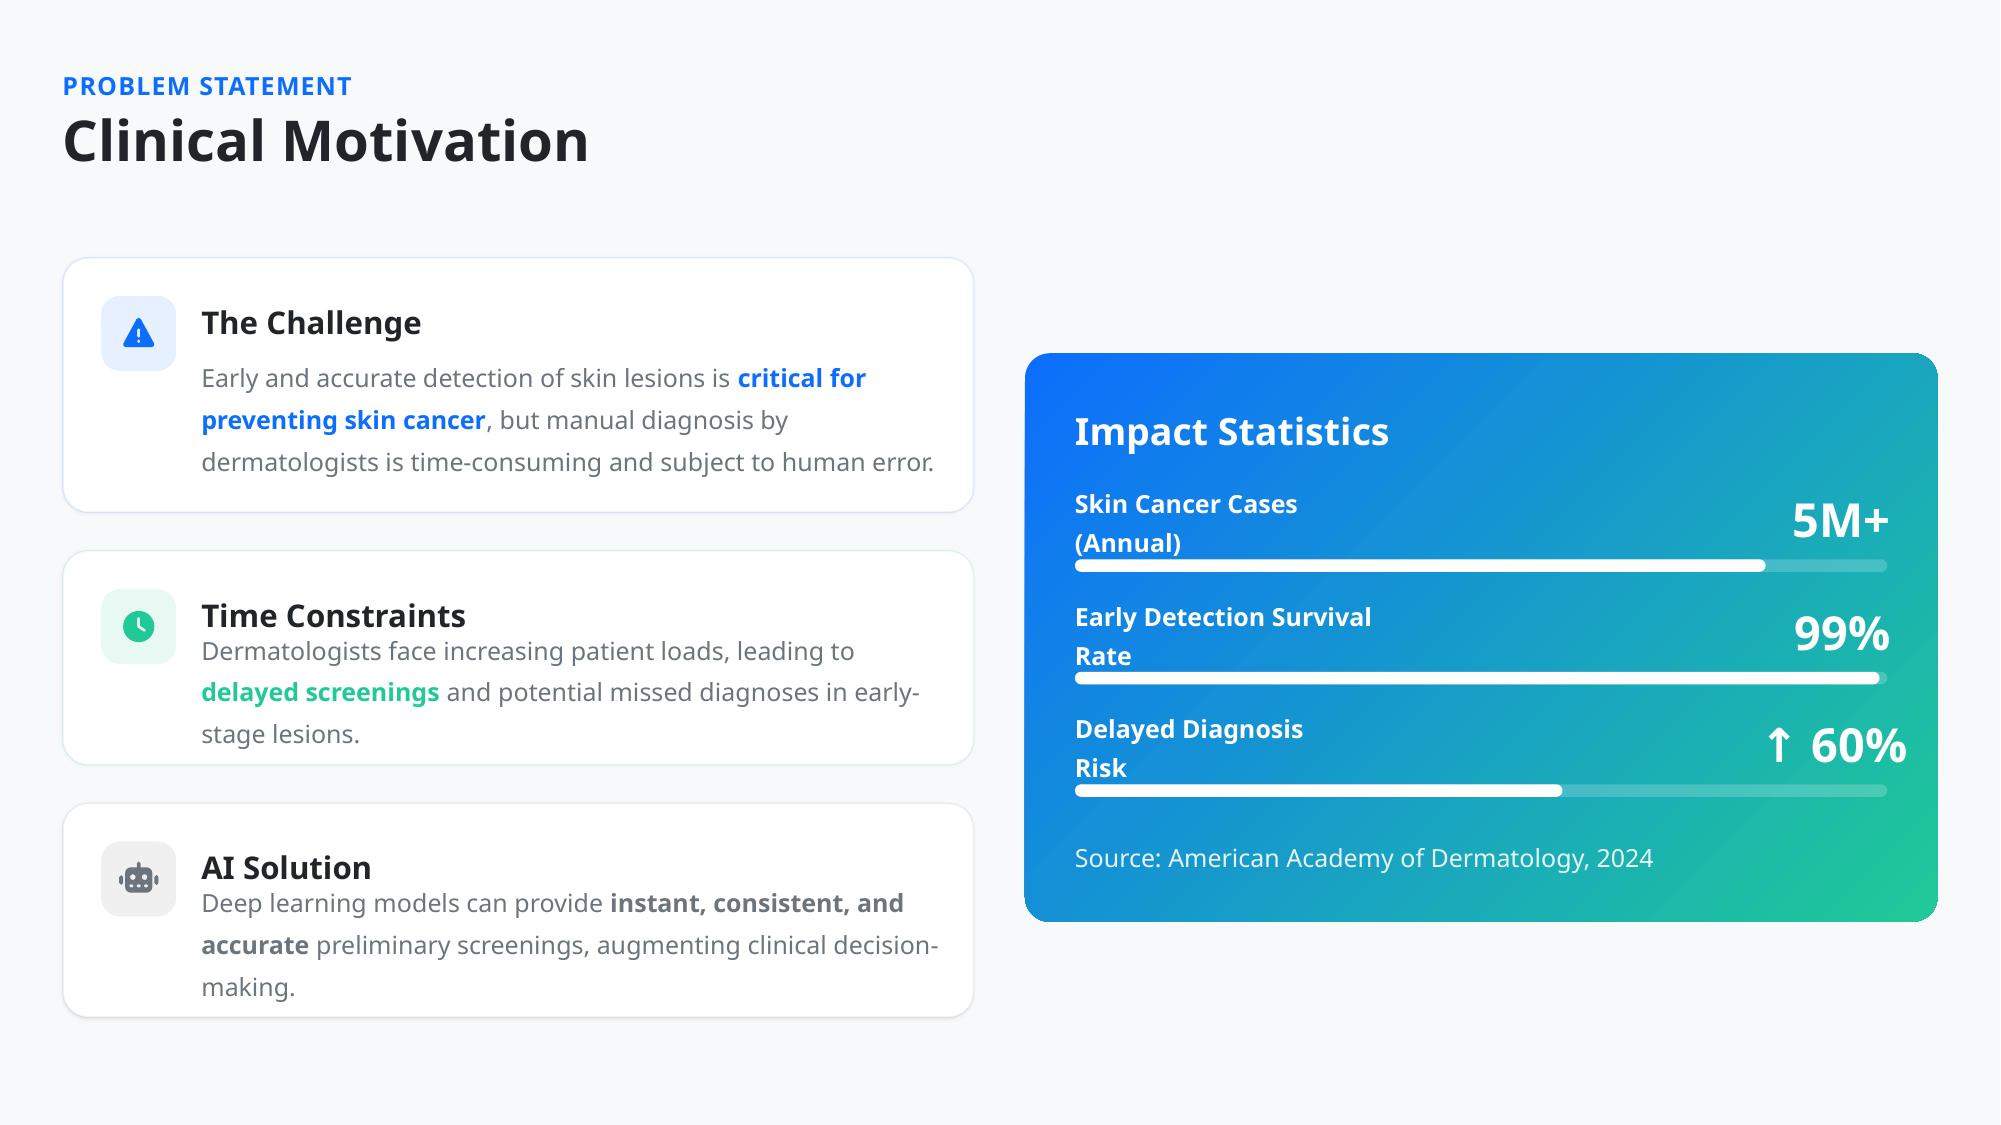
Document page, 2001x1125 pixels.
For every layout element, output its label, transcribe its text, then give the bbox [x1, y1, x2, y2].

text_box [1074, 559, 1766, 572]
text_box [1763, 559, 1888, 572]
text_box [125, 861, 153, 893]
text_box [1074, 671, 1880, 685]
text_box [63, 803, 974, 1018]
text_box Dermatologists face increasing patient loads, leading to delayed screenings and potential missed diagnoses in early-stage lesions. [201, 645, 949, 727]
text_box [1875, 671, 1888, 685]
text_box Early and accurate detection of skin lesions is critical for preventing skin cancer, but manual diagnosis by dermatologists is time-consuming and subject to human error. [201, 352, 949, 474]
text_box Delayed Diagnosis Risk [1074, 724, 1343, 763]
text_box [1024, 353, 1938, 922]
text_box Clinical Motivation [62, 112, 1966, 175]
text_box Early Detection Survival Rate [1074, 612, 1403, 650]
text_box Source: American Academy of Dermatology, 2024 [1074, 834, 1900, 872]
text_box ↑ 60% [1759, 715, 1911, 772]
text_box PROBLEM STATEMENT [62, 62, 1950, 100]
text_box [119, 875, 124, 885]
text_box [154, 875, 159, 885]
text_box 99% [1794, 603, 1912, 660]
text_box Time Constraints [201, 589, 952, 633]
text_box [63, 257, 974, 513]
text_box [123, 317, 155, 348]
text_box The Challenge [201, 295, 952, 340]
text_box Deep learning models can provide instant, consistent, and accurate preliminary screenings, augmenting clinical decision-making. [201, 897, 949, 979]
text_box [101, 841, 177, 917]
text_box 5M+ [1792, 490, 1912, 547]
text_box [101, 589, 177, 665]
text_box [63, 550, 974, 765]
text_box Skin Cancer Cases (Annual) [1074, 499, 1393, 538]
text_box [1559, 784, 1888, 797]
text_box Impact Statistics [1074, 403, 1907, 454]
text_box [1074, 784, 1563, 797]
text_box AI Solution [201, 841, 952, 886]
text_box [101, 295, 177, 371]
text_box [123, 610, 155, 643]
